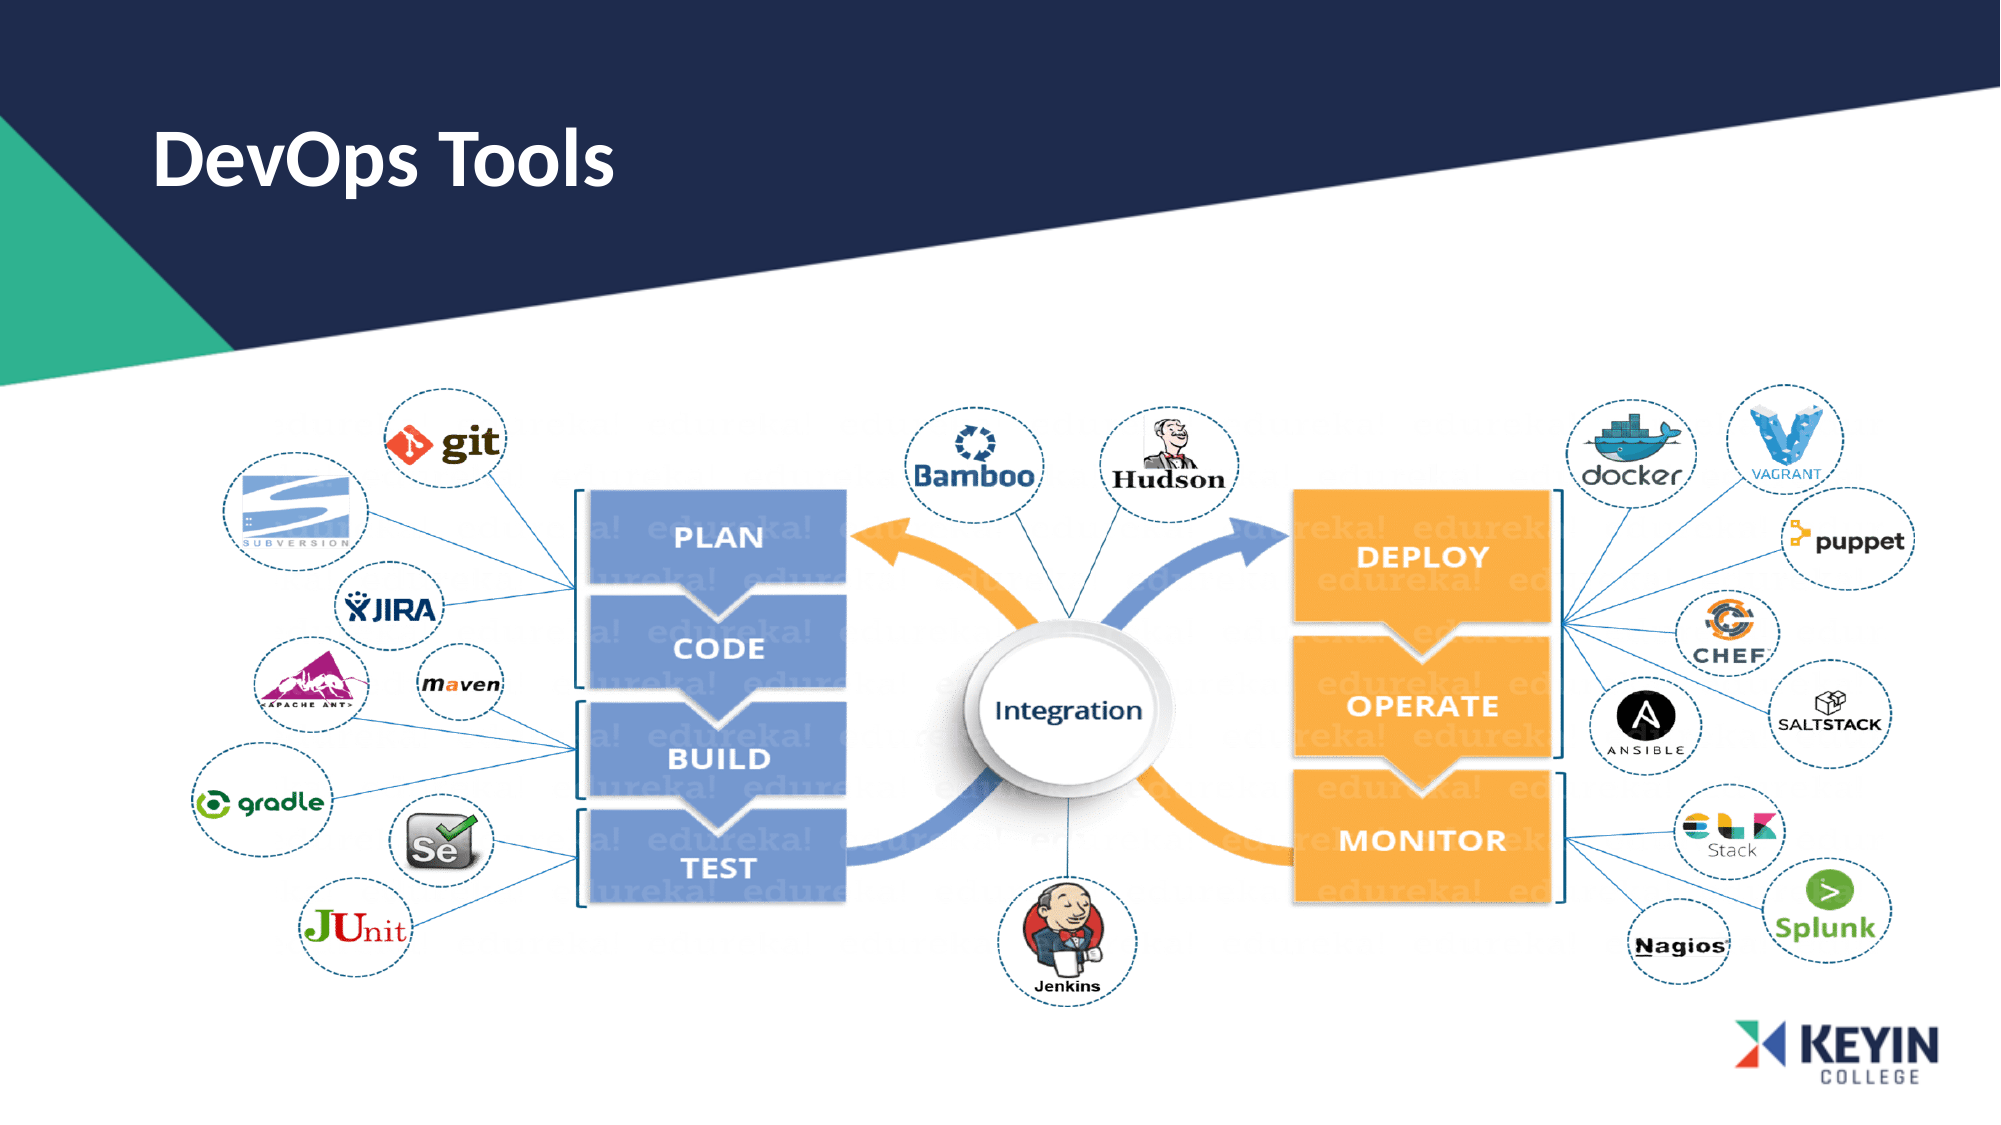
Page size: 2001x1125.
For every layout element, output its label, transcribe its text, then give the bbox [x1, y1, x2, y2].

picture [0, 0, 2000, 1125]
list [191, 384, 1915, 1007]
title DevOps Tools [137, 50, 2000, 280]
